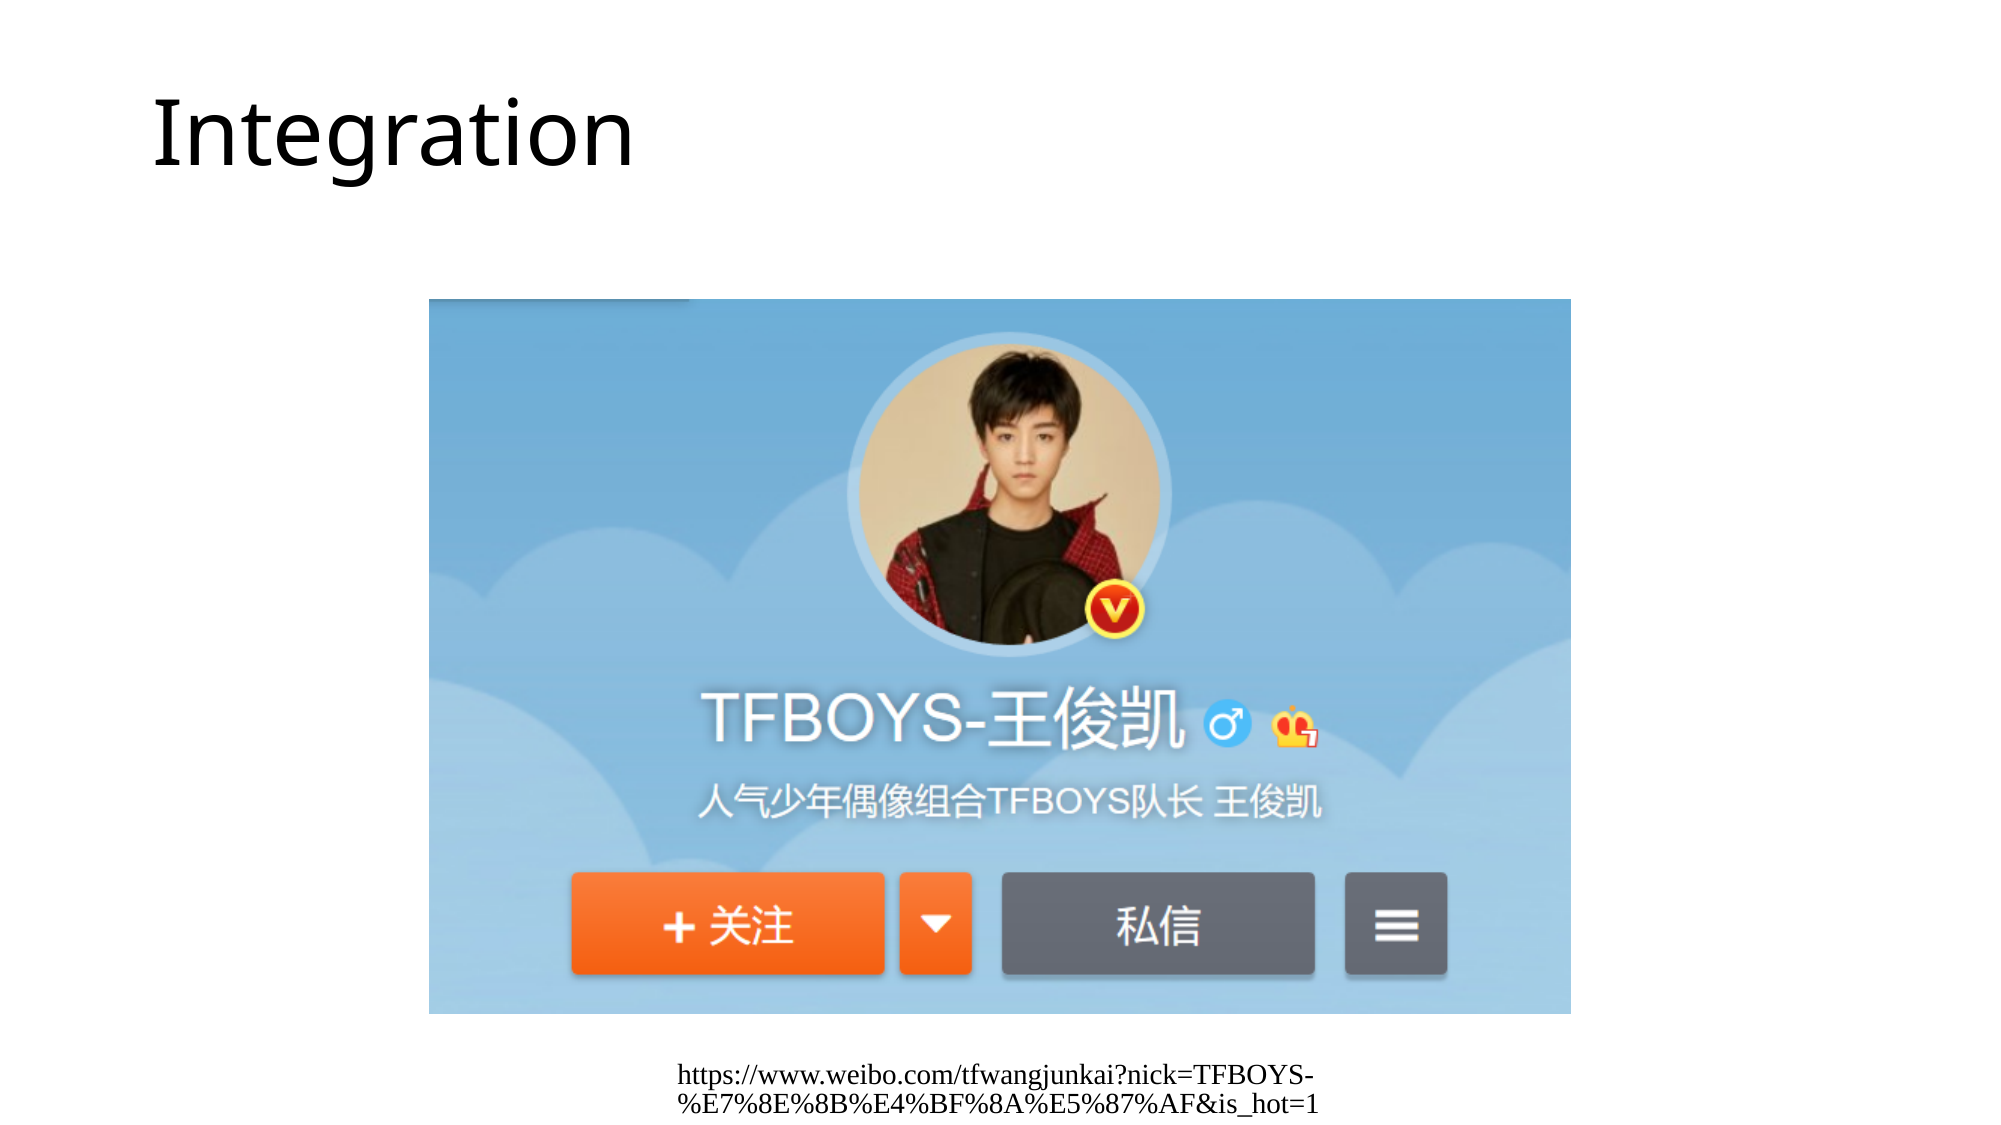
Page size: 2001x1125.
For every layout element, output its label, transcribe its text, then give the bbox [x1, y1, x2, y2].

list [429, 299, 1571, 1014]
footer https://www.weibo.com/tfwangjunkai?nick=TFBOYS-%E7%8E%8B%E4%BF%8A%E5%87%AF&is_hot=1 [662, 1042, 1338, 1103]
title Integration [137, 59, 1863, 213]
